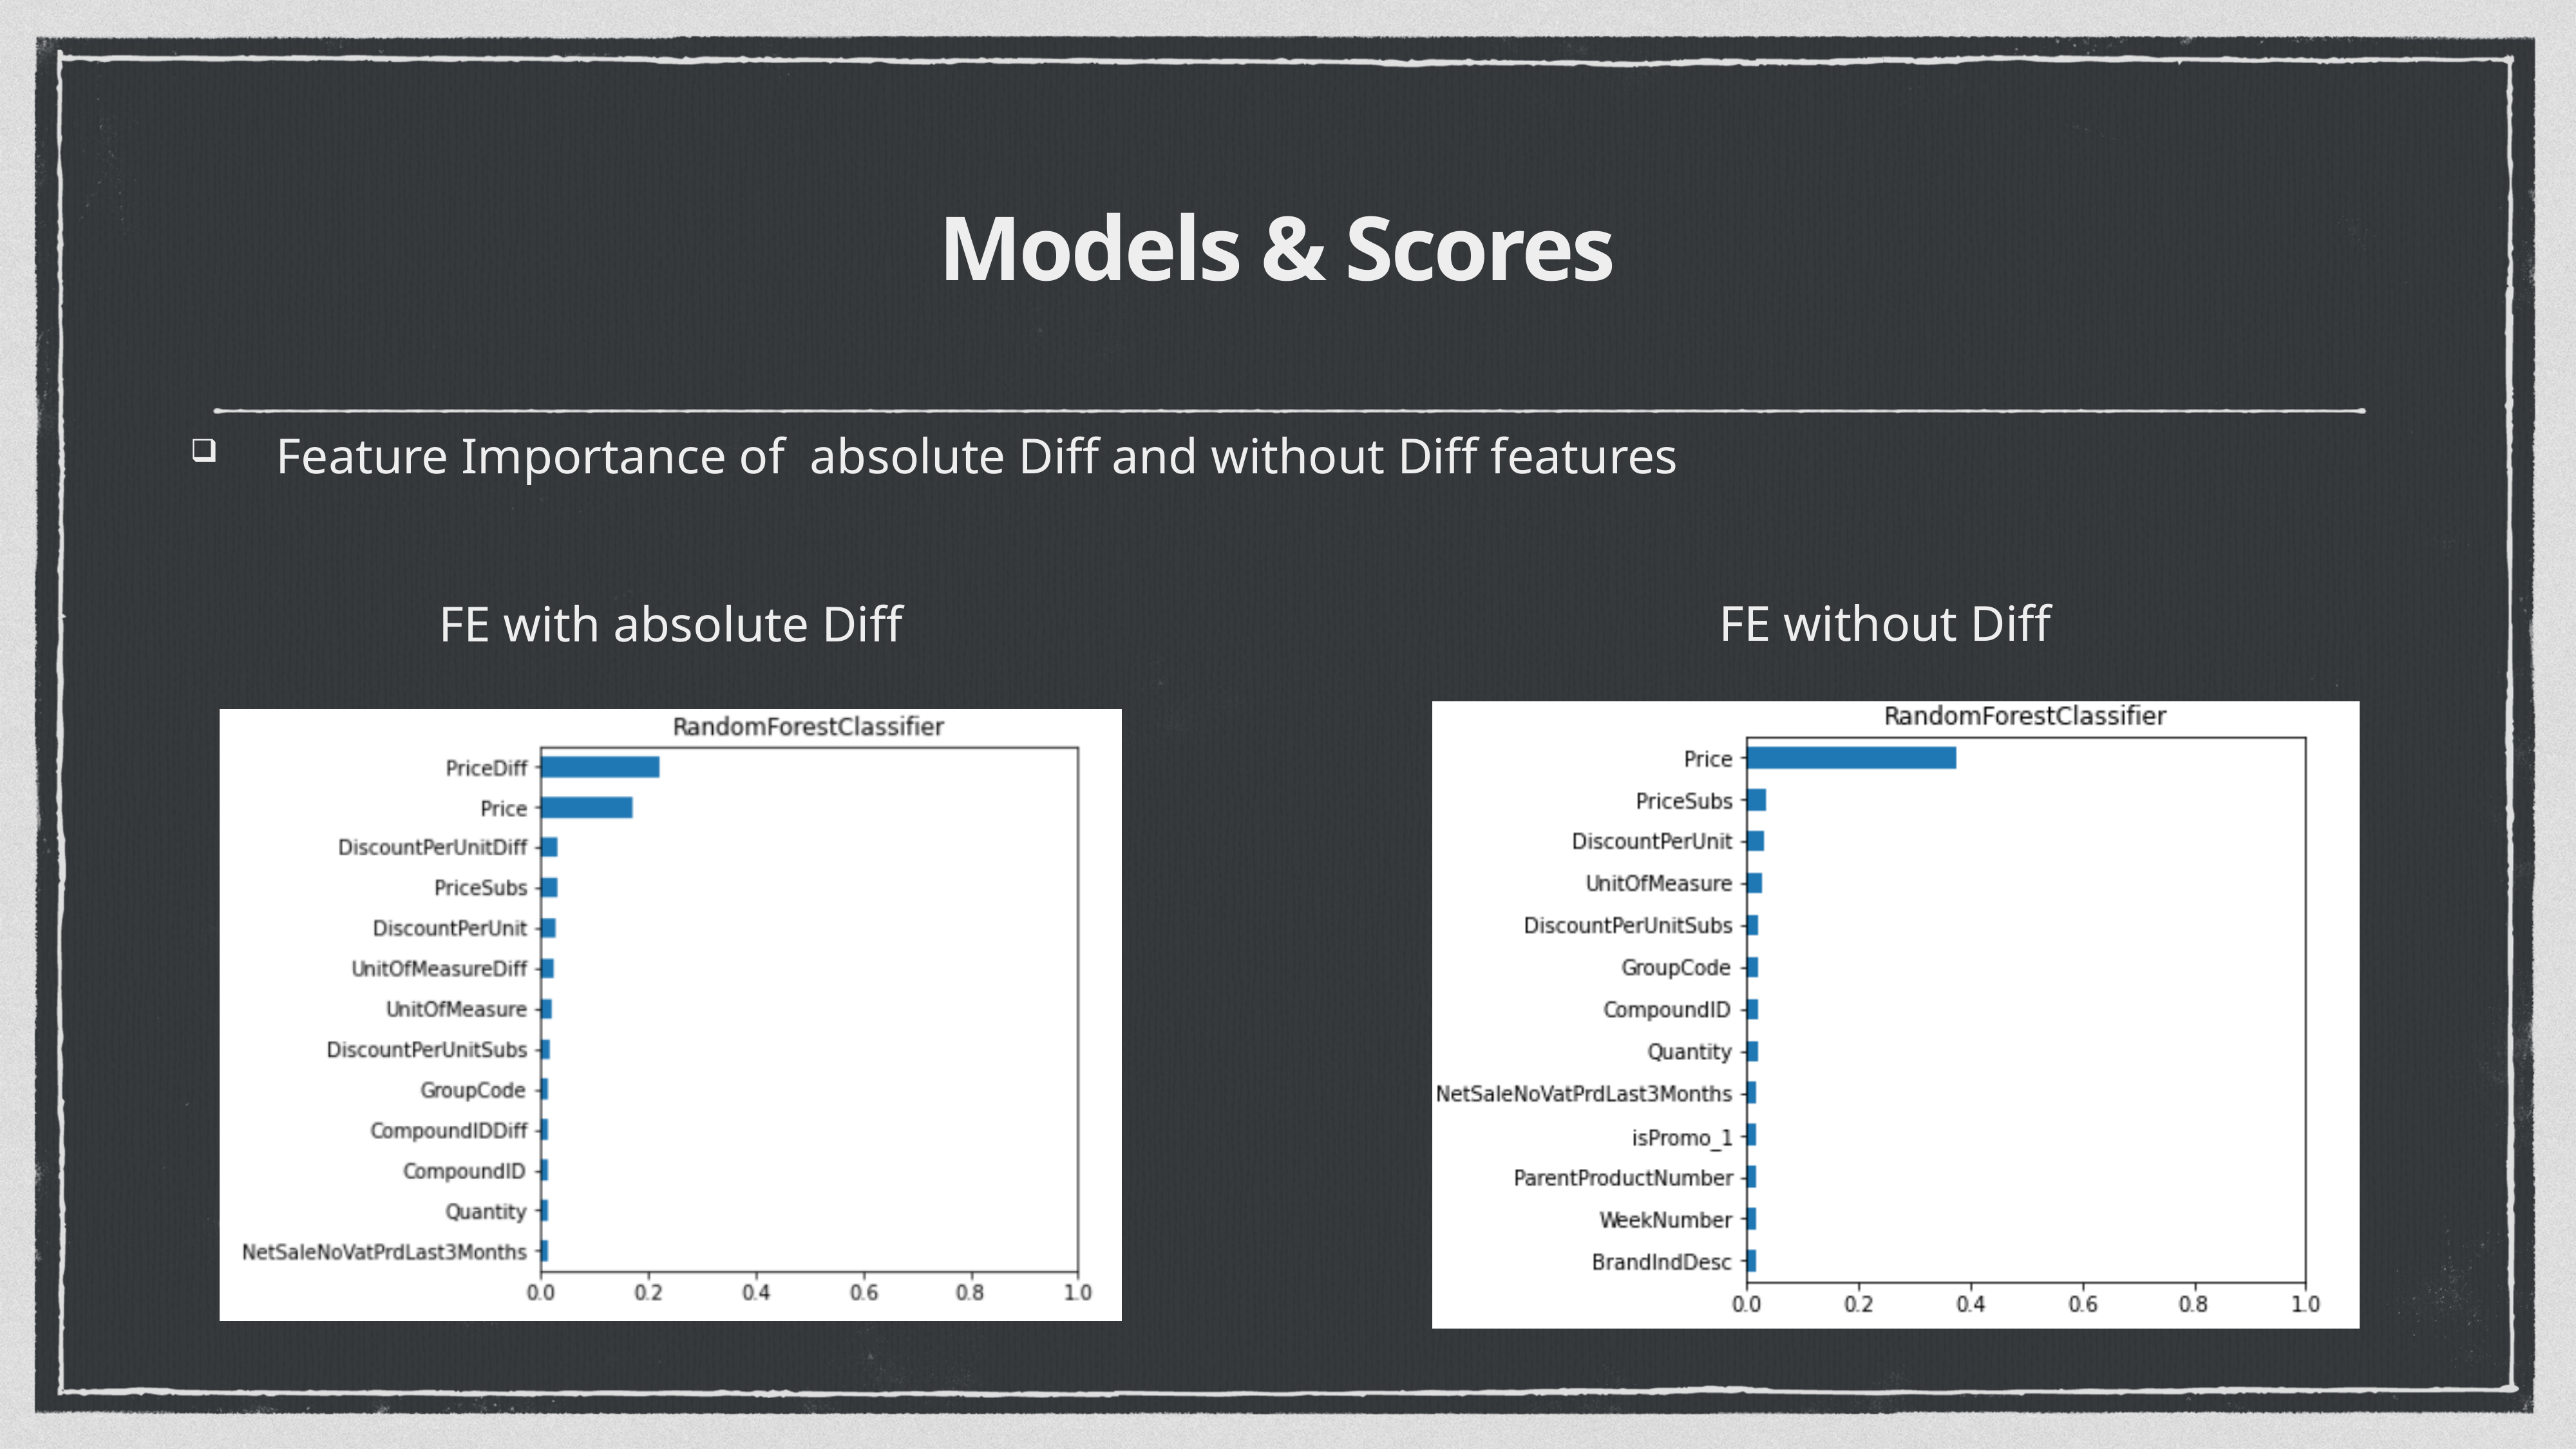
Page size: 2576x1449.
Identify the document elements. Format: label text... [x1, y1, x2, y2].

picture [0, 0, 2576, 1449]
title Models & Scores [251, 102, 2324, 387]
text_box FE without Diff [1622, 587, 2148, 656]
text_box FE with absolute Diff [302, 587, 1039, 657]
list Feature Importance of absolute Diff and without Diff features [184, 419, 2324, 1334]
